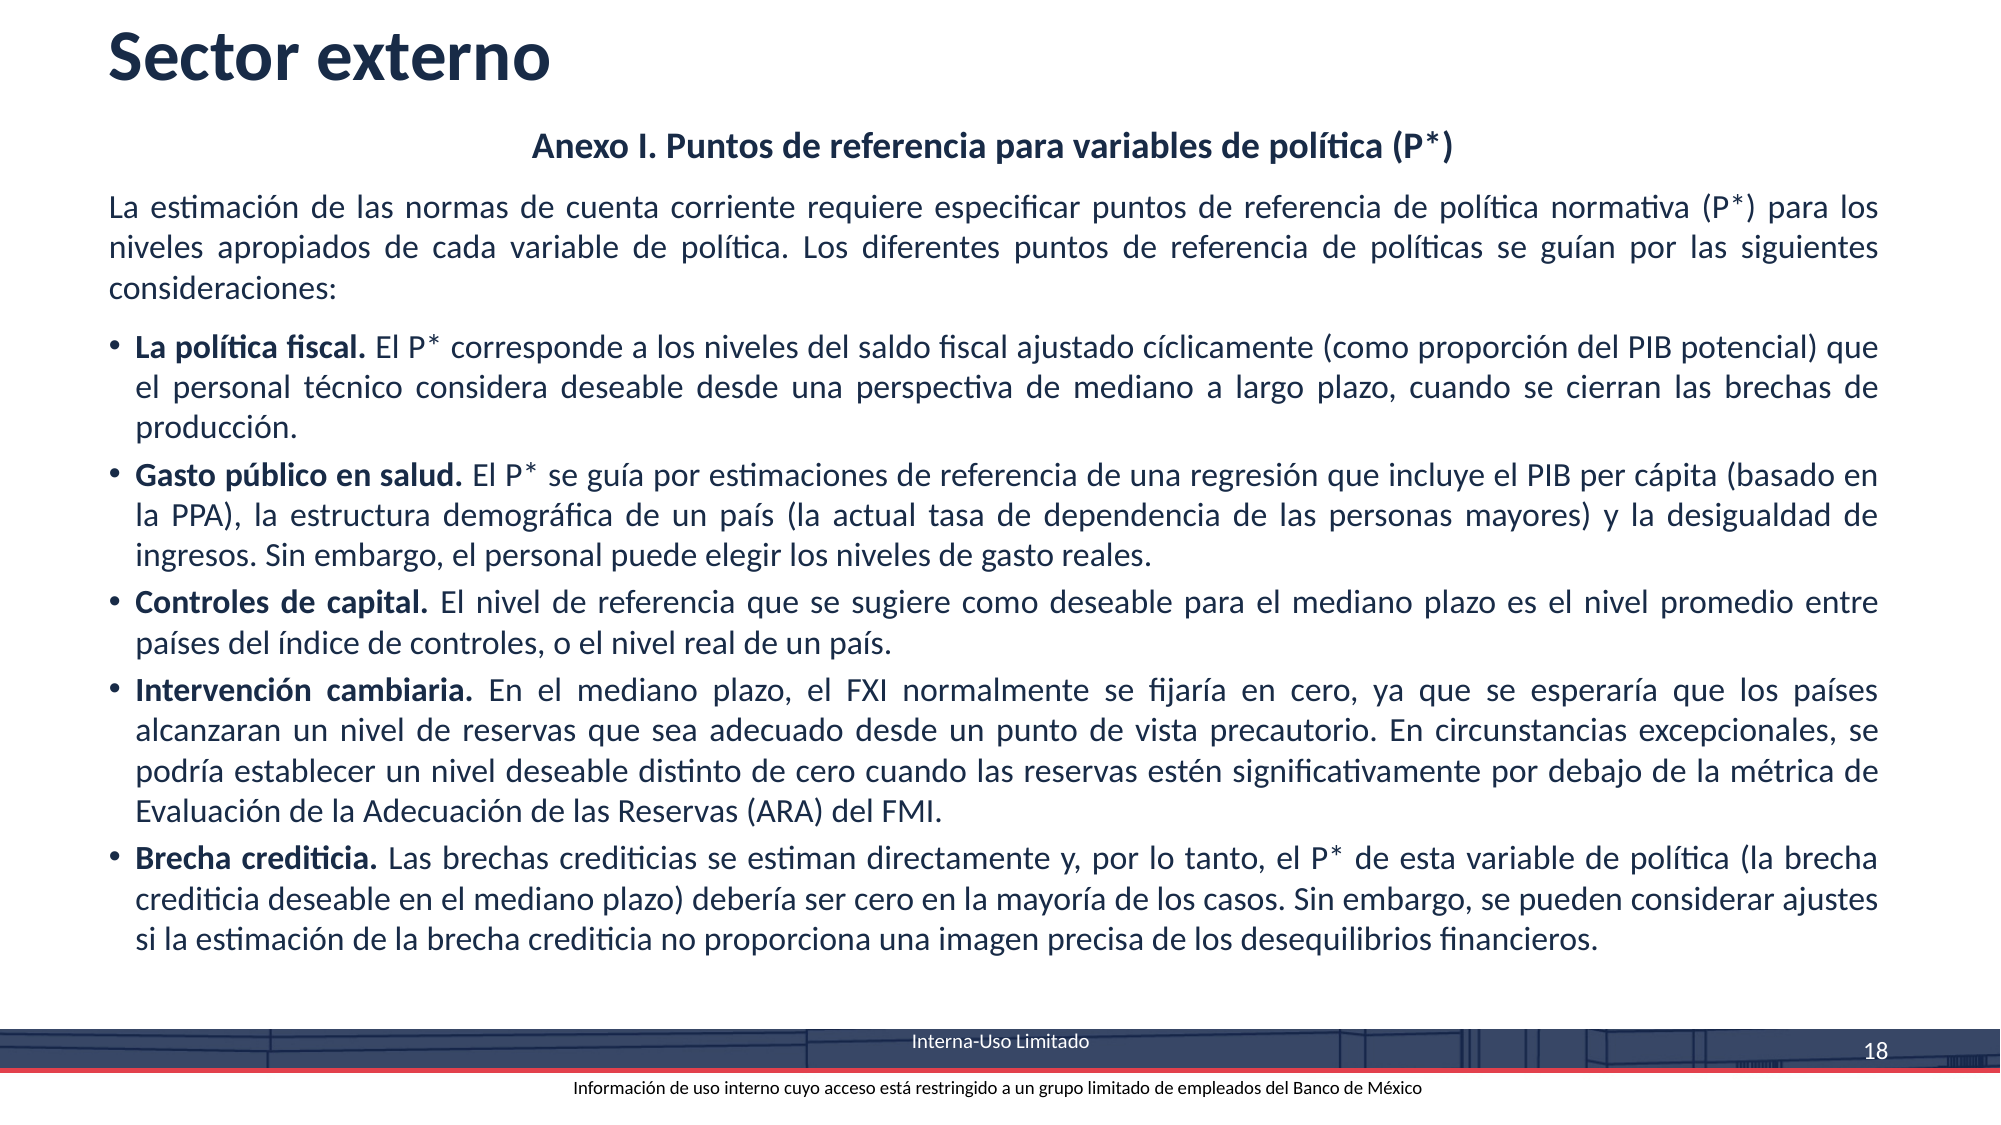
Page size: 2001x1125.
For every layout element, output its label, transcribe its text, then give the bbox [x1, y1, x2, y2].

text_box Sector externo [93, 0, 1894, 113]
footer Interna-Uso Limitado Información de uso interno cuyo acceso está restringido a un grupo limitado de empleados del Banco de México [0, 1031, 1998, 1091]
picture [0, 1073, 2000, 1116]
picture [0, 1029, 2000, 1068]
text_box Anexo I. Puntos de referencia para variables de política (P*) La estimación de las normas de cuenta corriente requiere especificar puntos de referencia de política normativa (P*) para los niveles apropiados de cada variable de política. Los diferentes puntos de referencia de políticas se guían por las siguientes consideraciones: La política fiscal. El P* corresponde a los niveles del saldo fiscal ajustado cíclicamente (como proporción del PIB potencial) que el personal técnico considera deseable desde una perspectiva de mediano a largo plazo, cuando se cierran las brechas de producción. Gasto público en salud. El P* se guía por estimaciones de referencia de una regresión que incluye el PIB per cápita (basado en la PPA), la estructura demográfica de un país (la actual tasa de dependencia de las personas mayores) y la desigualdad de ingresos. Sin embargo, el personal puede elegir los niveles de gasto reales. Controles de capital. El nivel de referencia que se sugiere como deseable para el mediano plazo es el nivel promedio entre países del índice de controles, o el nivel real de un país. Intervención cambiaria. En el mediano plazo, el FXI normalmente se fijaría en cero, ya que se esperaría que los países alcanzaran un nivel de reservas que sea adecuado desde un punto de vista precautorio. En circunstancias excepcionales, se podría establecer un nivel deseable distinto de cero cuando las reservas estén significativamente por debajo de la métrica de Evaluación de la Adecuación de las Reservas (ARA) del FMI. Brecha crediticia. Las brechas crediticias se estiman directamente y, por lo tanto, el P* de esta variable de política (la brecha crediticia deseable en el mediano plazo) debería ser cero en la mayoría de los casos. Sin embargo, se pueden considerar ajustes si la estimación de la brecha crediticia no proporciona una imagen precisa de los desequilibrios financieros. [93, 113, 1894, 976]
